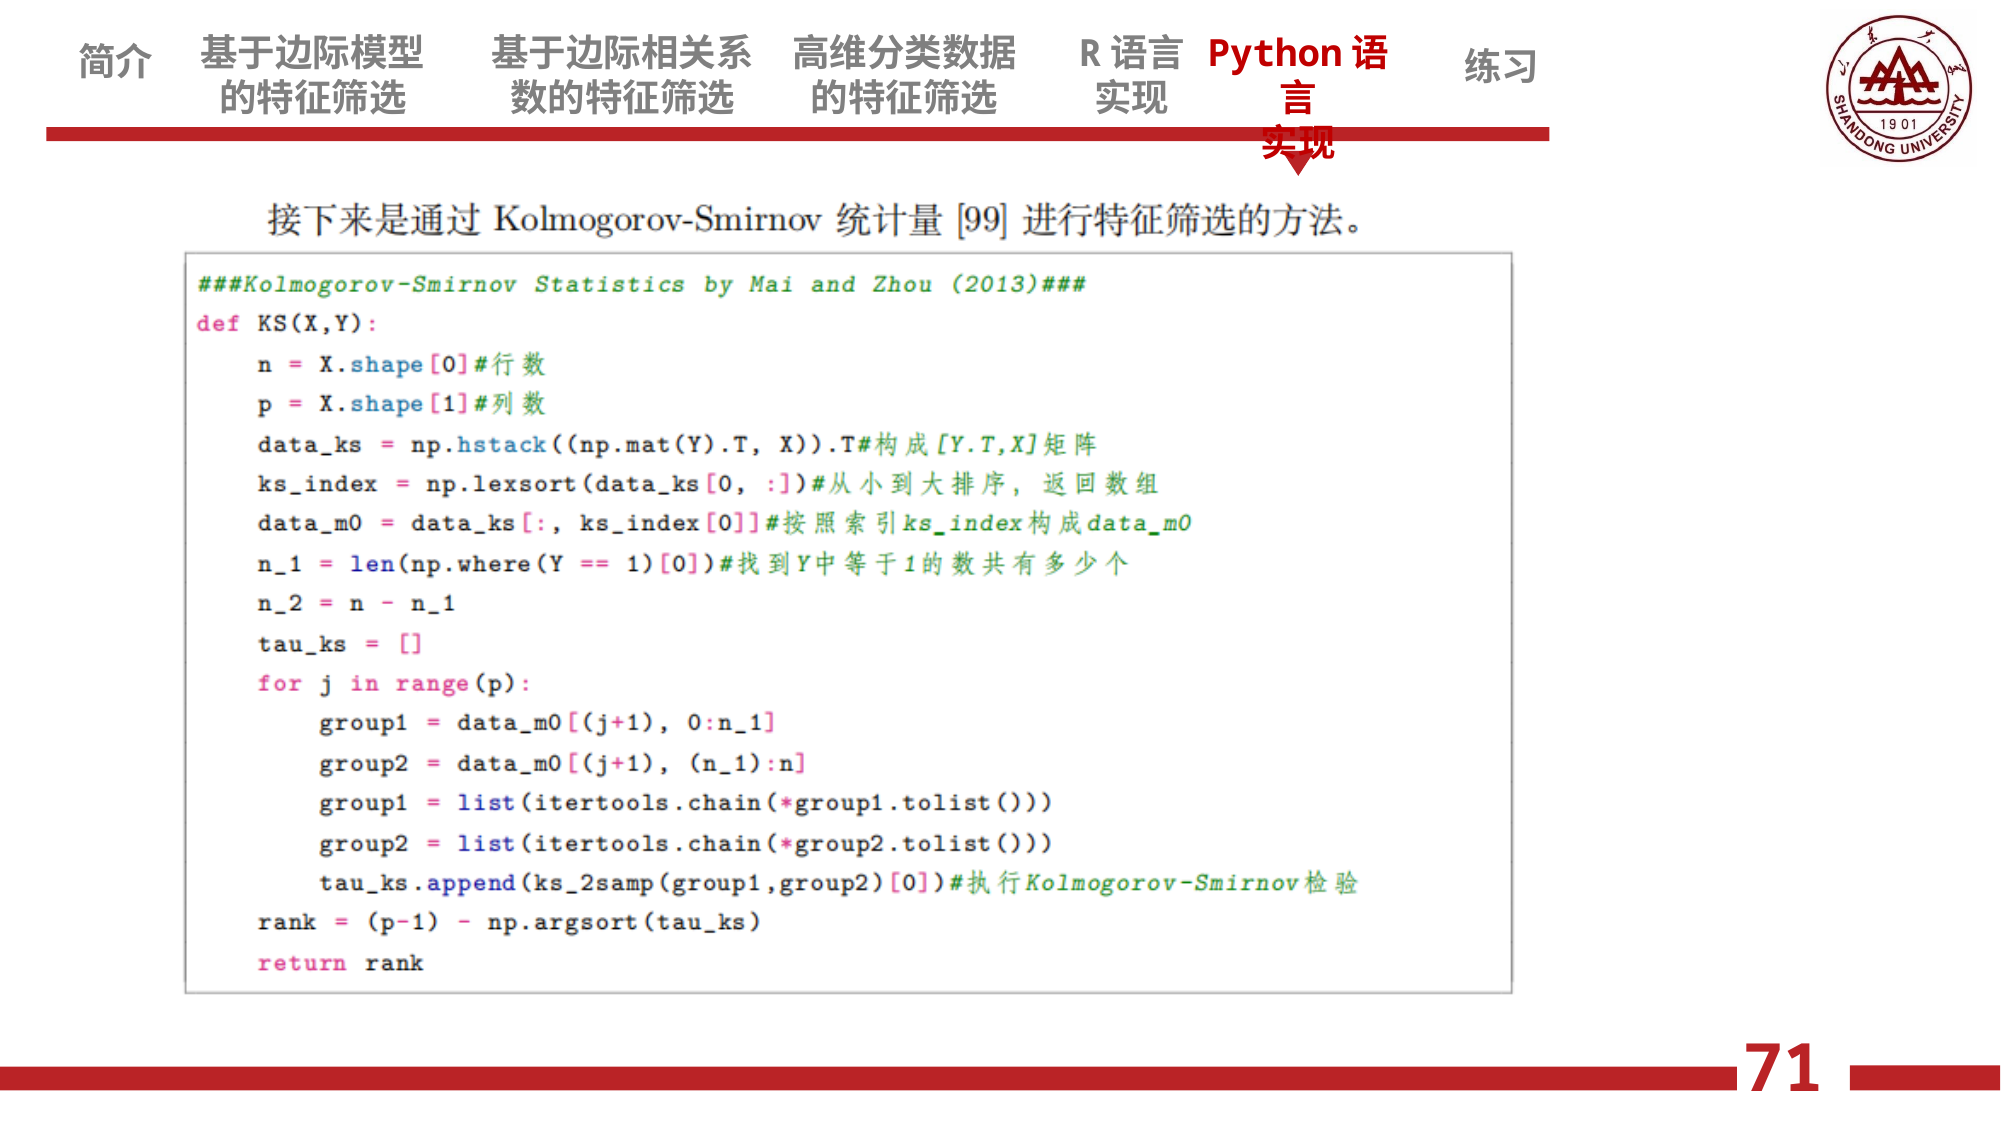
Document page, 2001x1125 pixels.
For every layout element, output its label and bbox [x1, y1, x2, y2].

picture [163, 188, 1518, 1004]
picture [1820, 9, 1977, 167]
